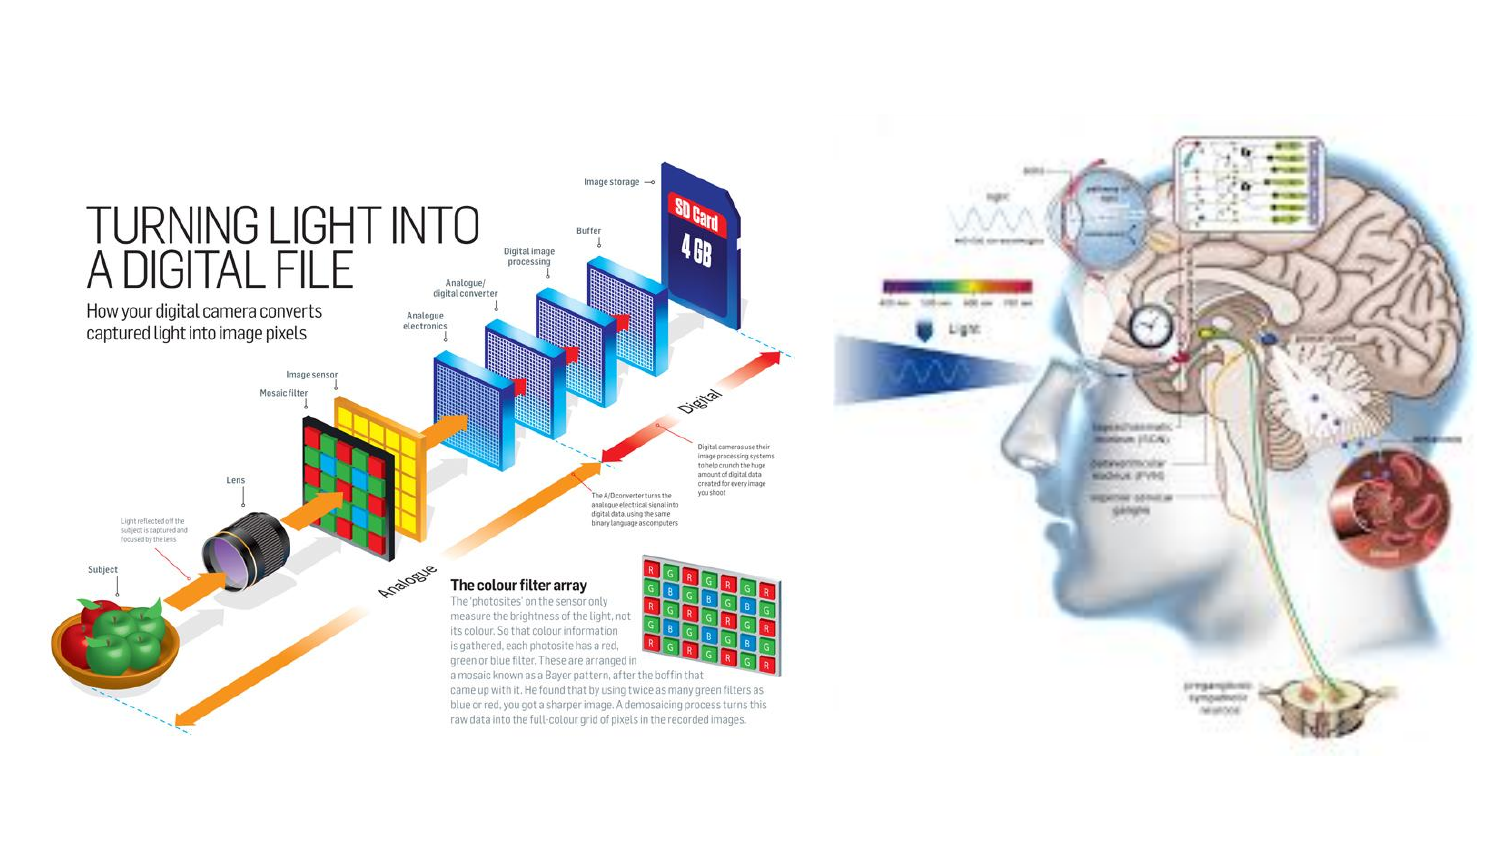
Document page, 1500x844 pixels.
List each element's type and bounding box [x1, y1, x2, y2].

picture [32, 139, 804, 756]
picture [833, 114, 1477, 756]
